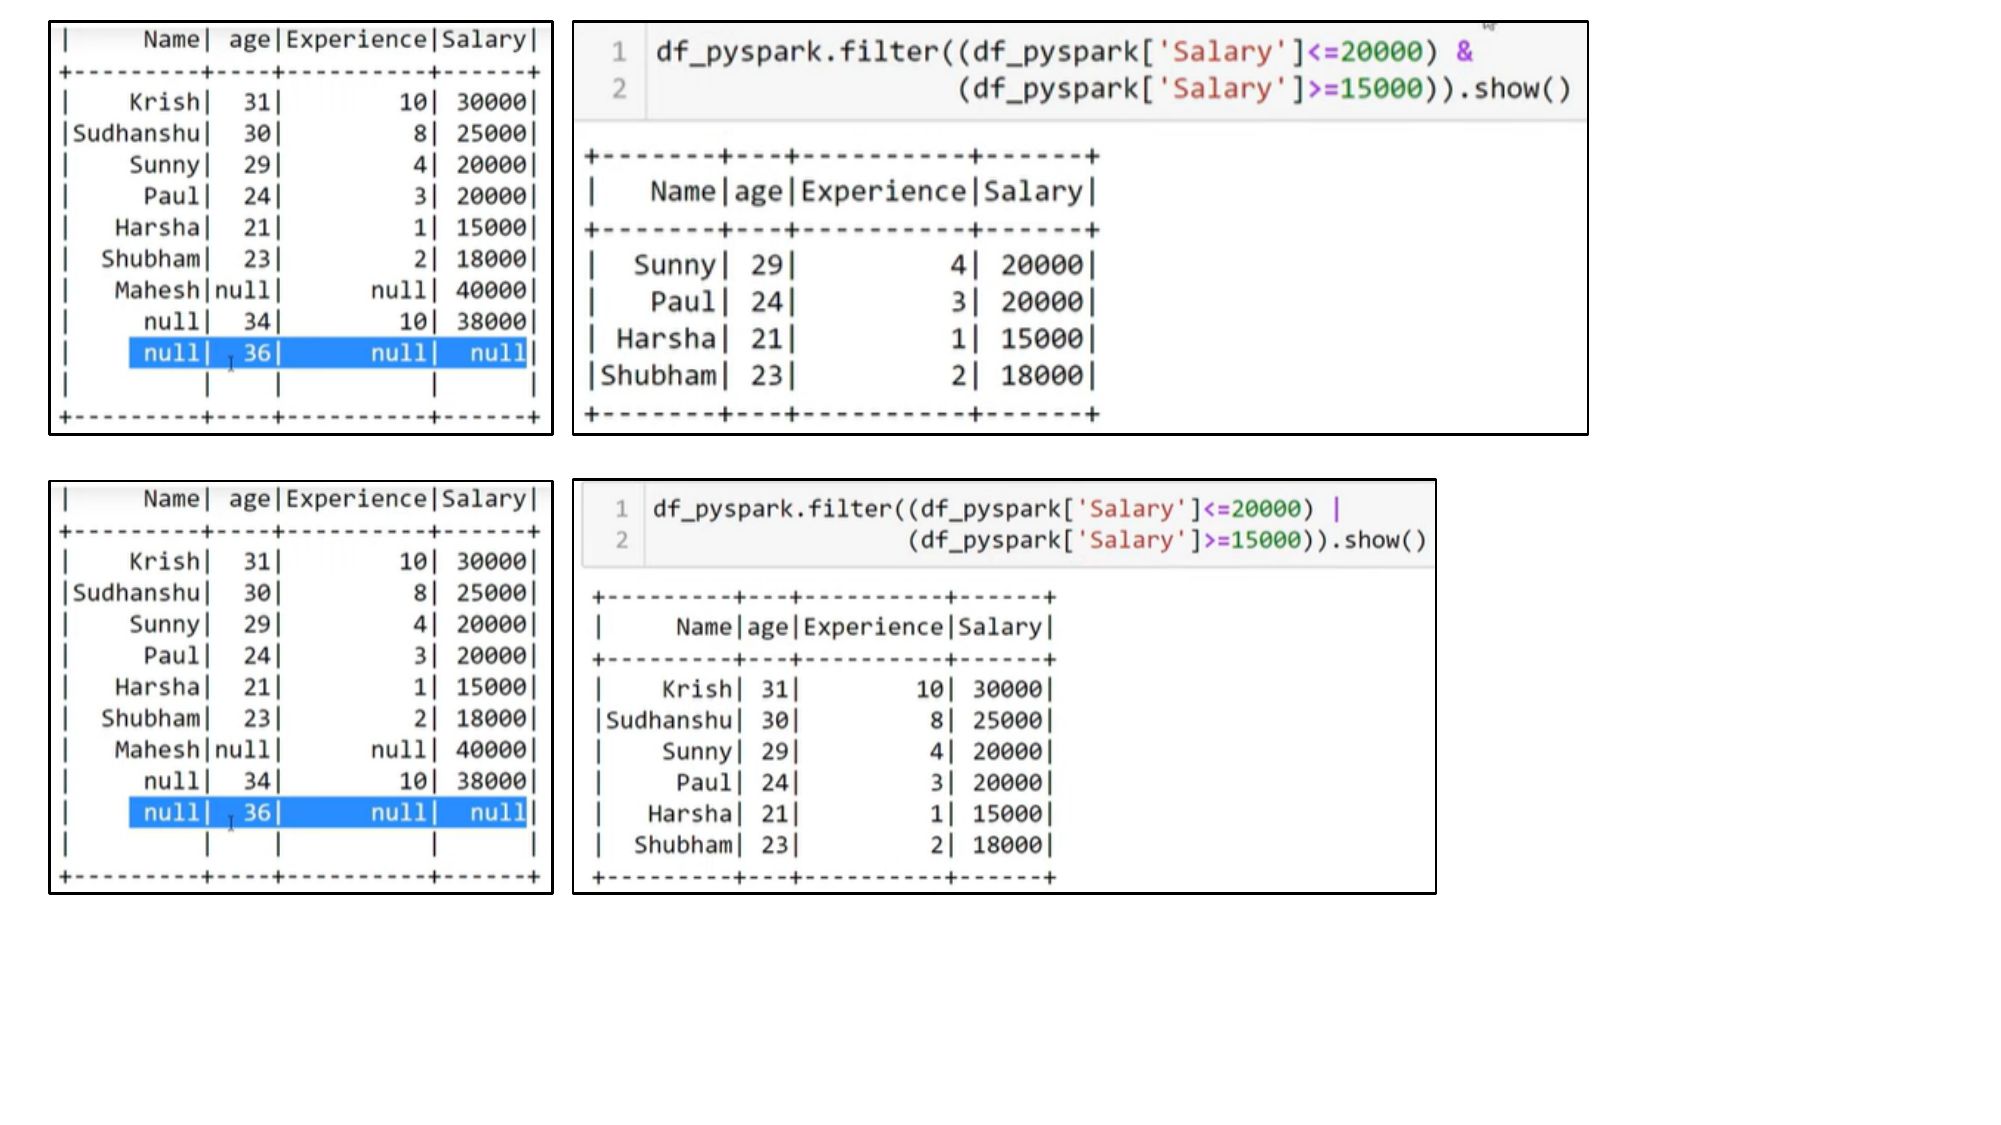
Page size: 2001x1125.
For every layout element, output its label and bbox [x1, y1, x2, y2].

picture [574, 22, 1587, 433]
picture [50, 482, 552, 893]
picture [574, 480, 1435, 893]
picture [50, 22, 552, 433]
